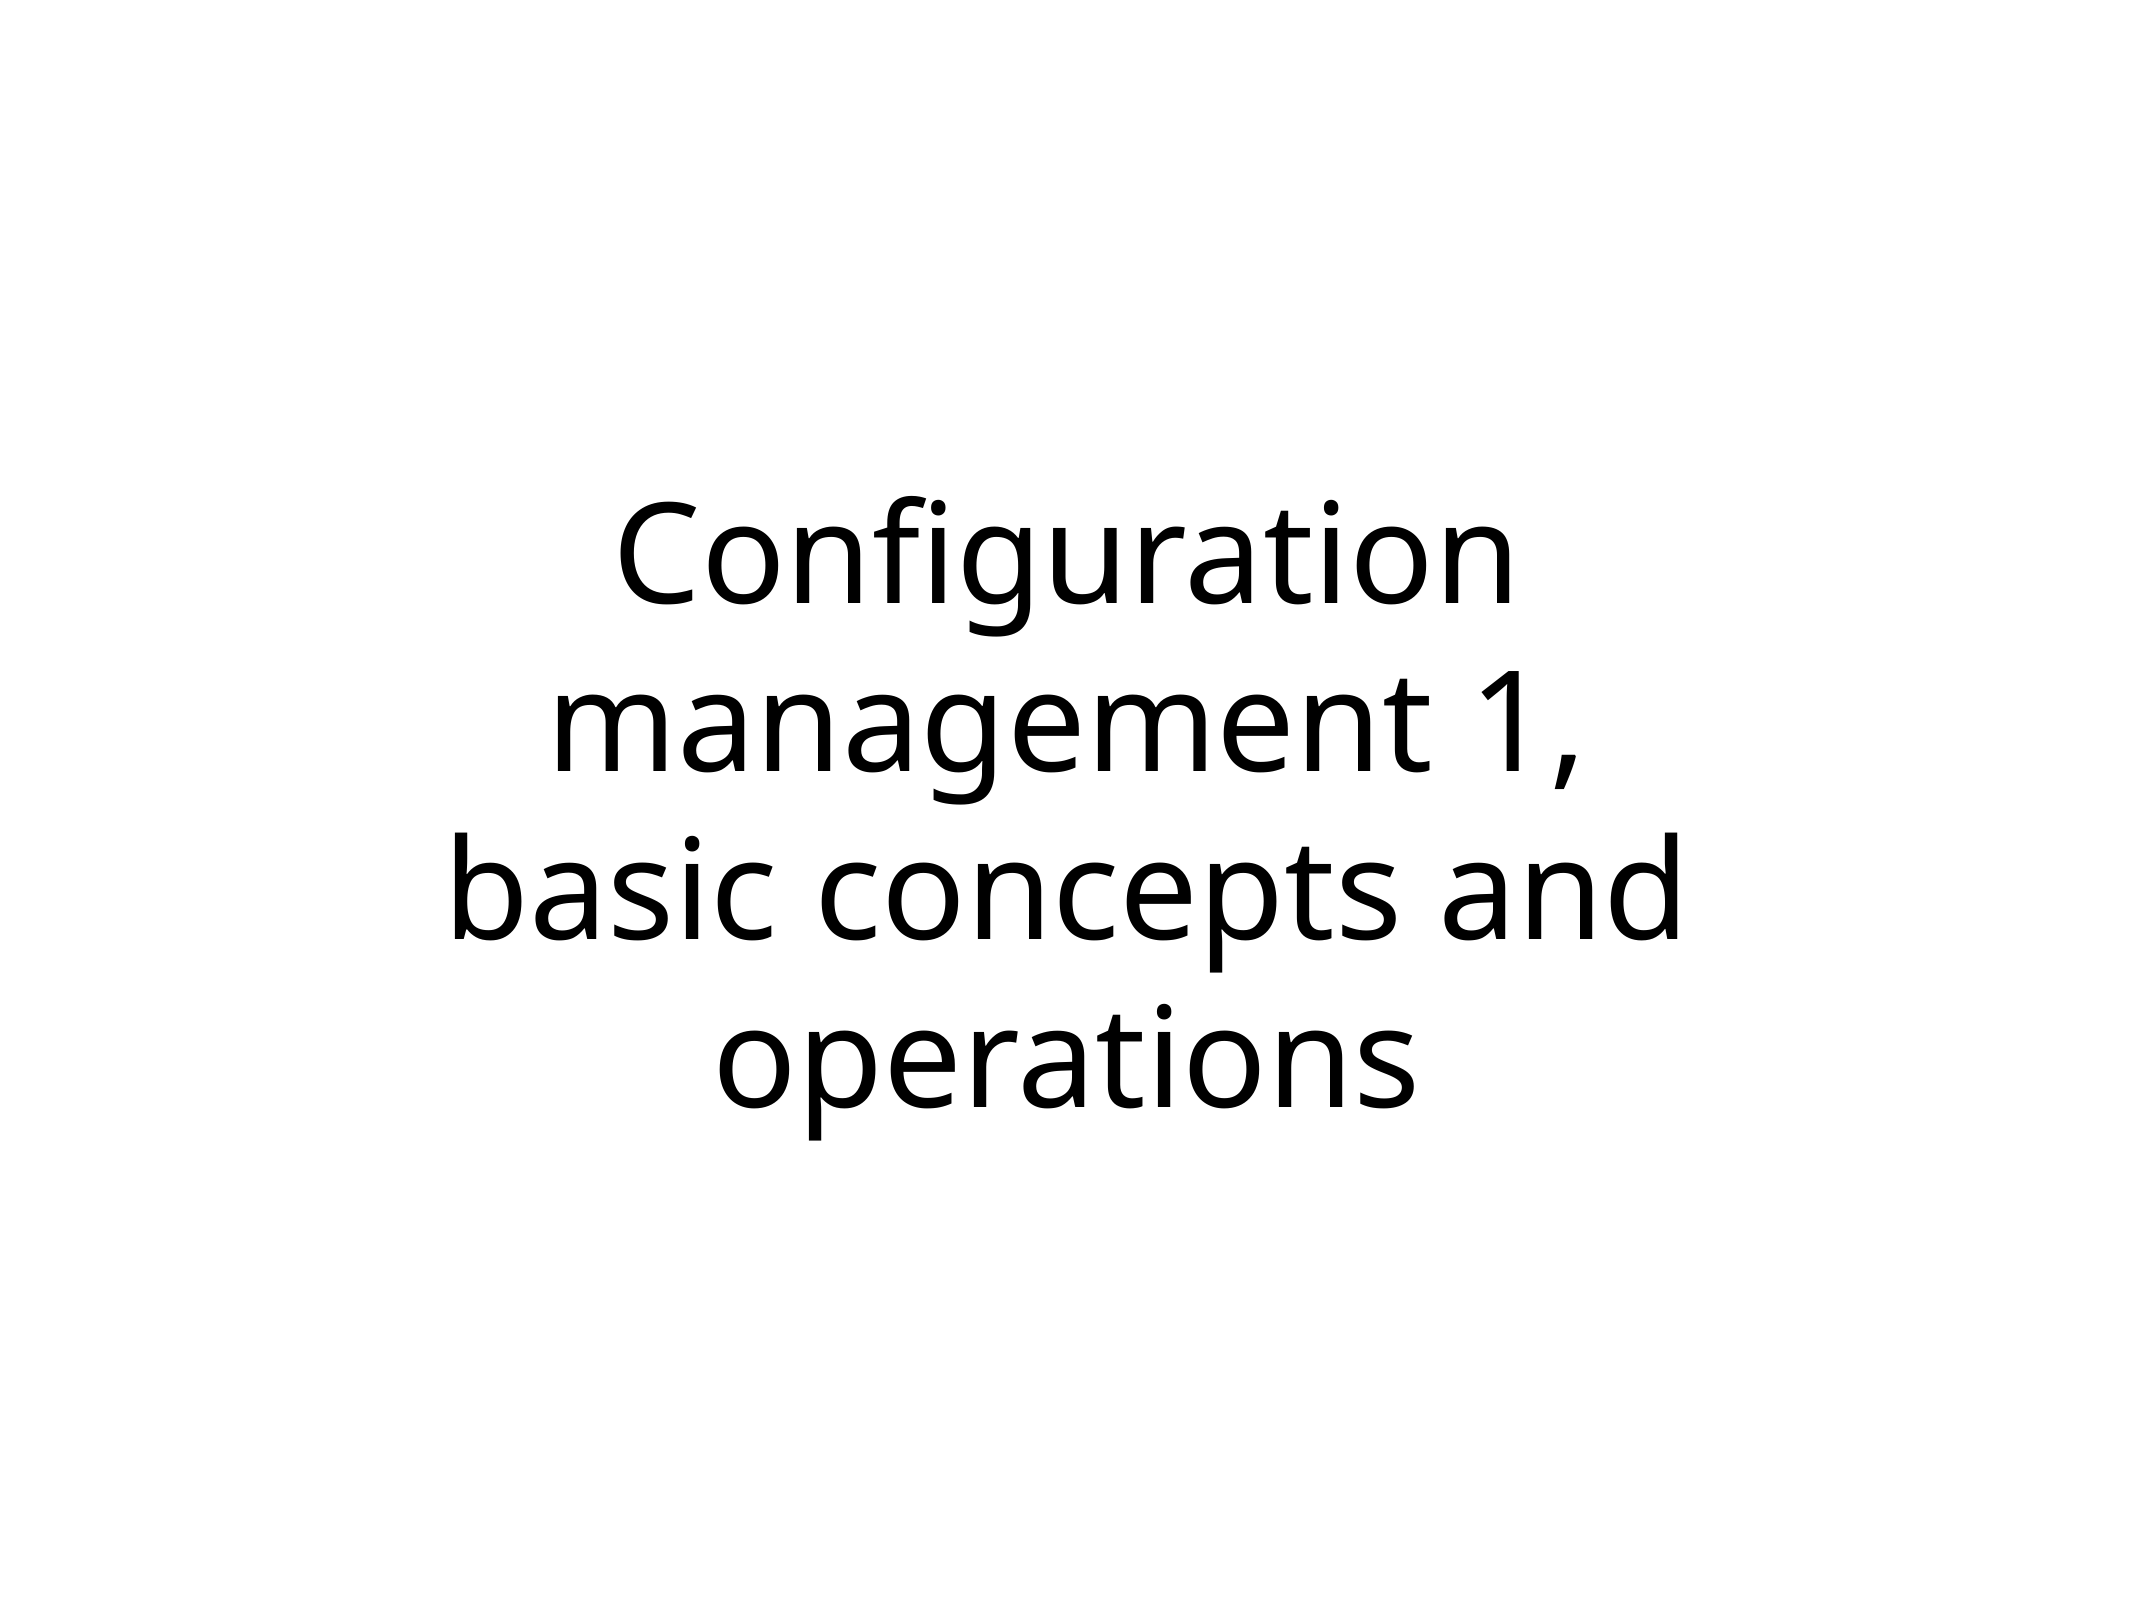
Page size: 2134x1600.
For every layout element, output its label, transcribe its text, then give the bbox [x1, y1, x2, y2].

title Configuration management 1, basic concepts and operations [207, 486, 1926, 1113]
